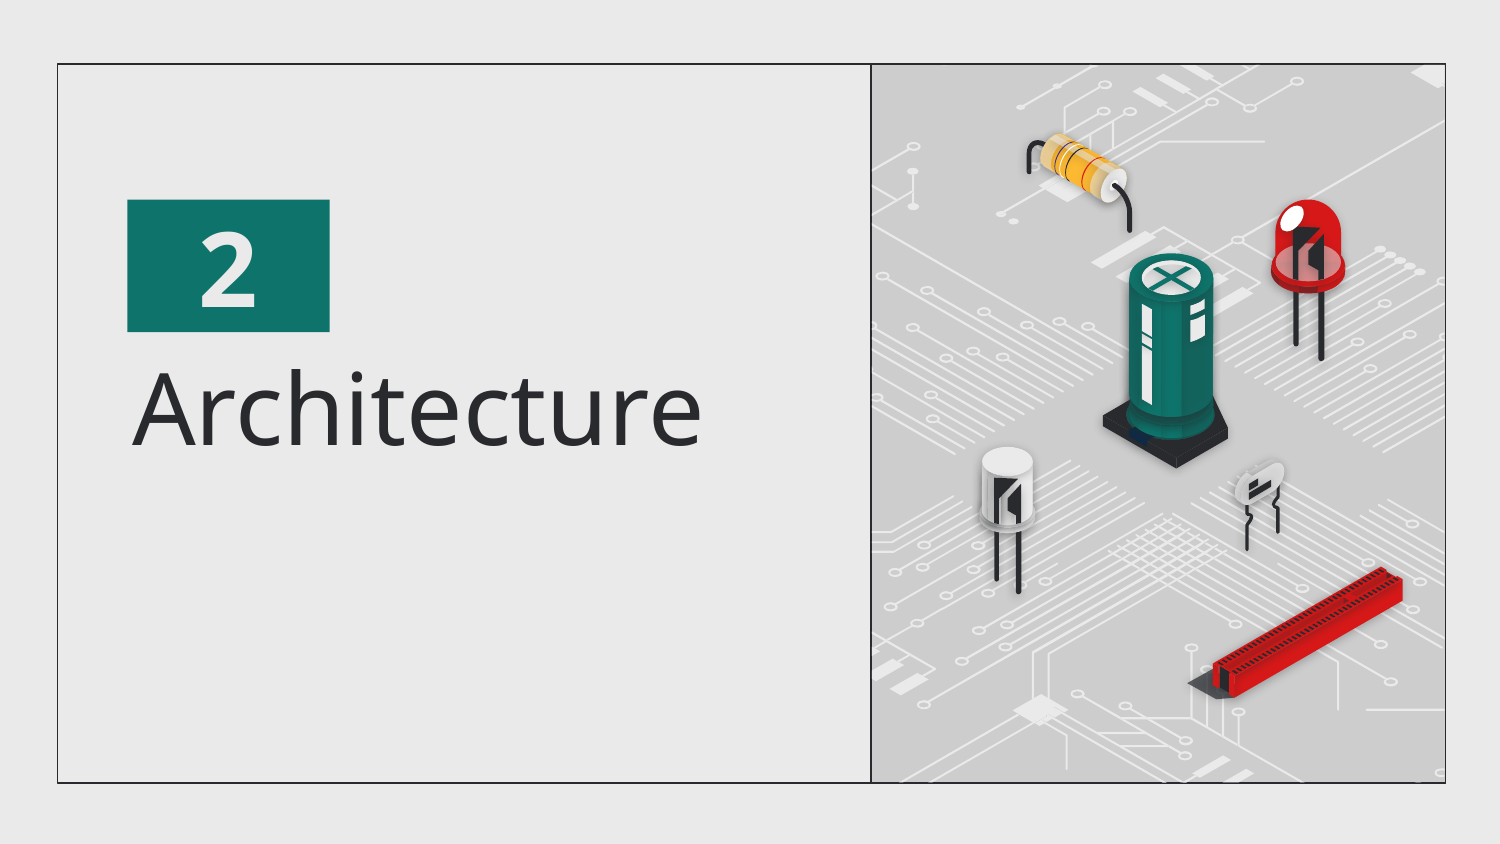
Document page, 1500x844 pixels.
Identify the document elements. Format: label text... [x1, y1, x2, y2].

title 2 [127, 199, 330, 333]
title Architecture [116, 333, 726, 481]
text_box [870, 63, 1446, 784]
